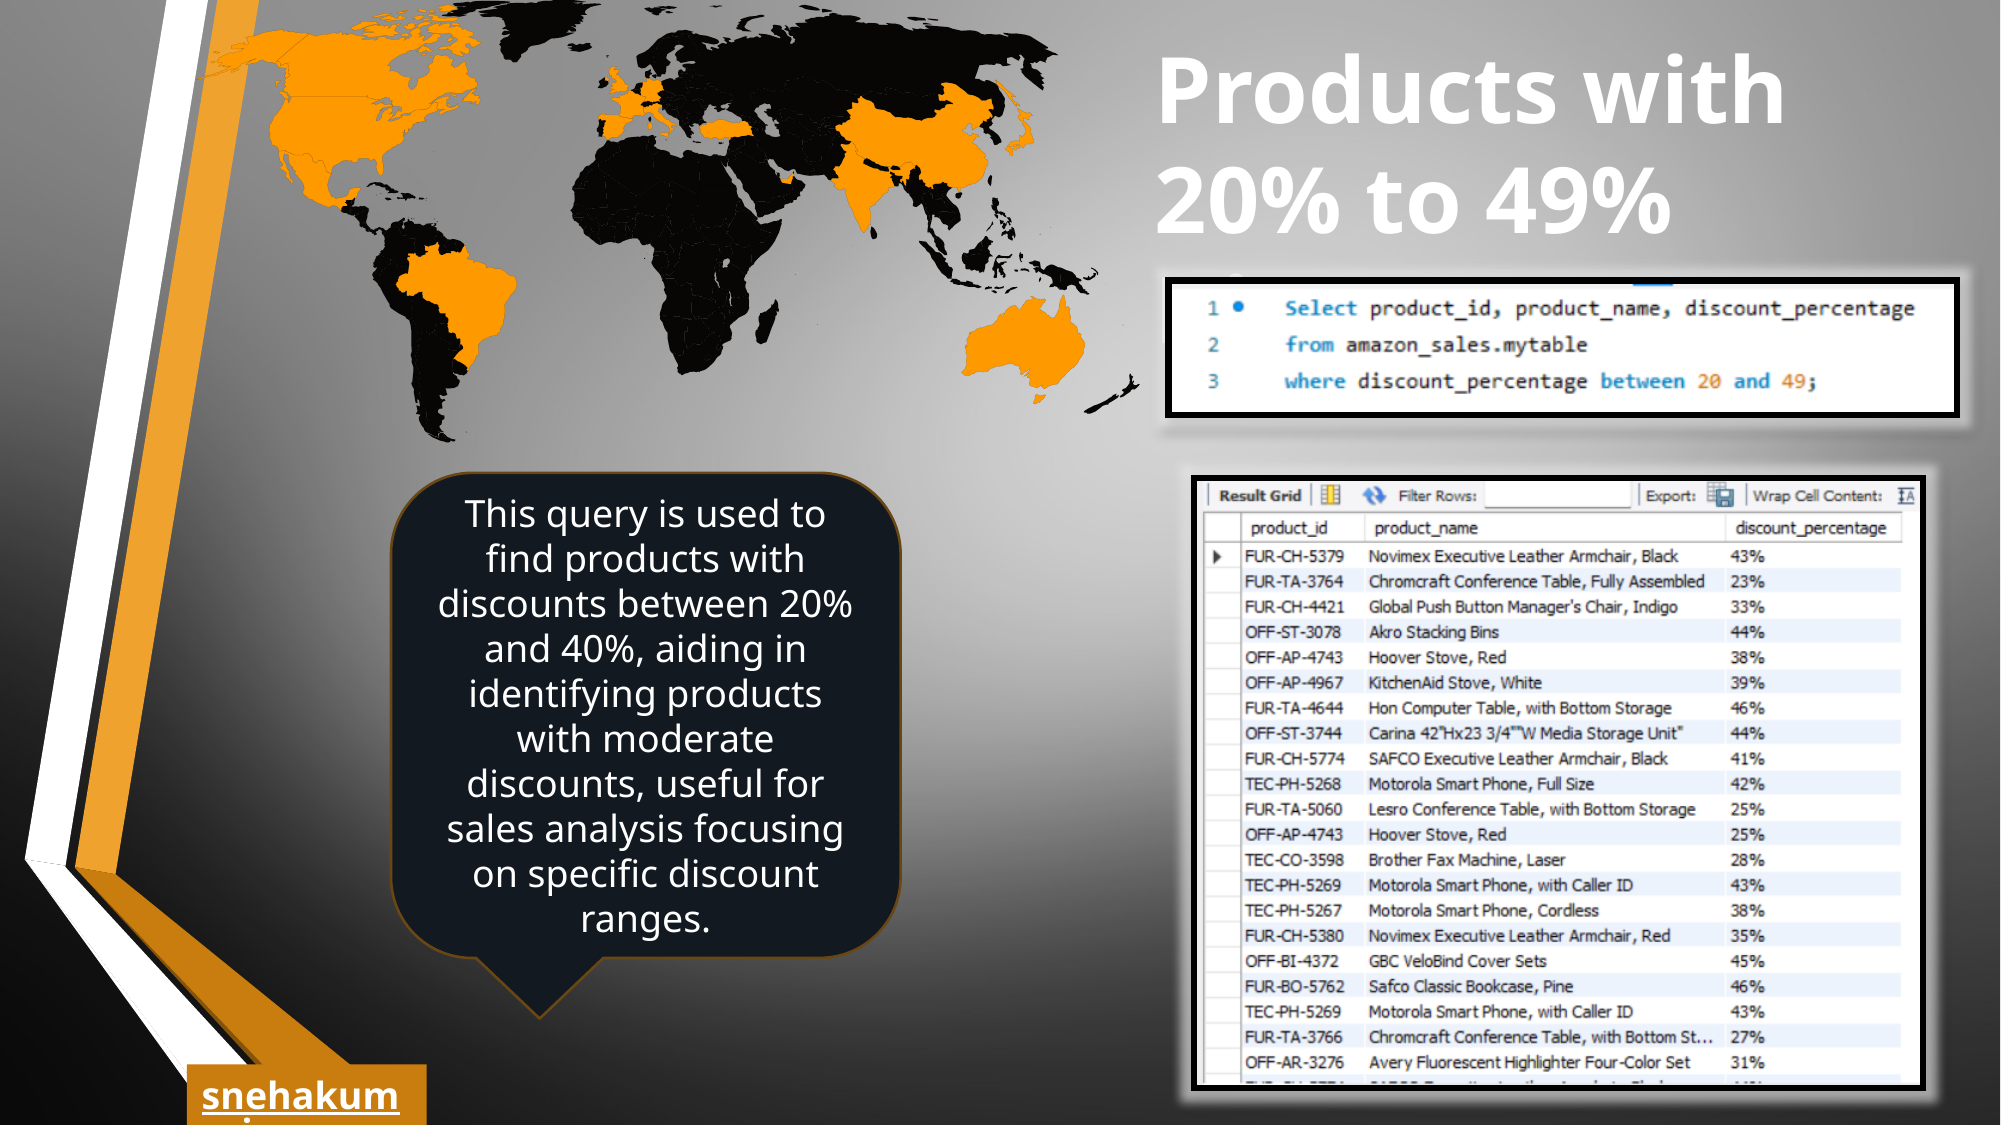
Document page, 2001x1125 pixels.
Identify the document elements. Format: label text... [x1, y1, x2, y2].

picture [1171, 283, 1955, 412]
text_box snehakumari [186, 1064, 427, 1125]
picture [1196, 480, 1920, 1086]
text_box This query is used to find products with discounts between 20% and 40%, aiding in identifying products with moderate discounts, useful for sales analysis focusing on specific discount ranges. [389, 471, 902, 1020]
text_box Products with 20% to 49% Discount [1140, 24, 1977, 370]
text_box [195, 0, 1140, 443]
